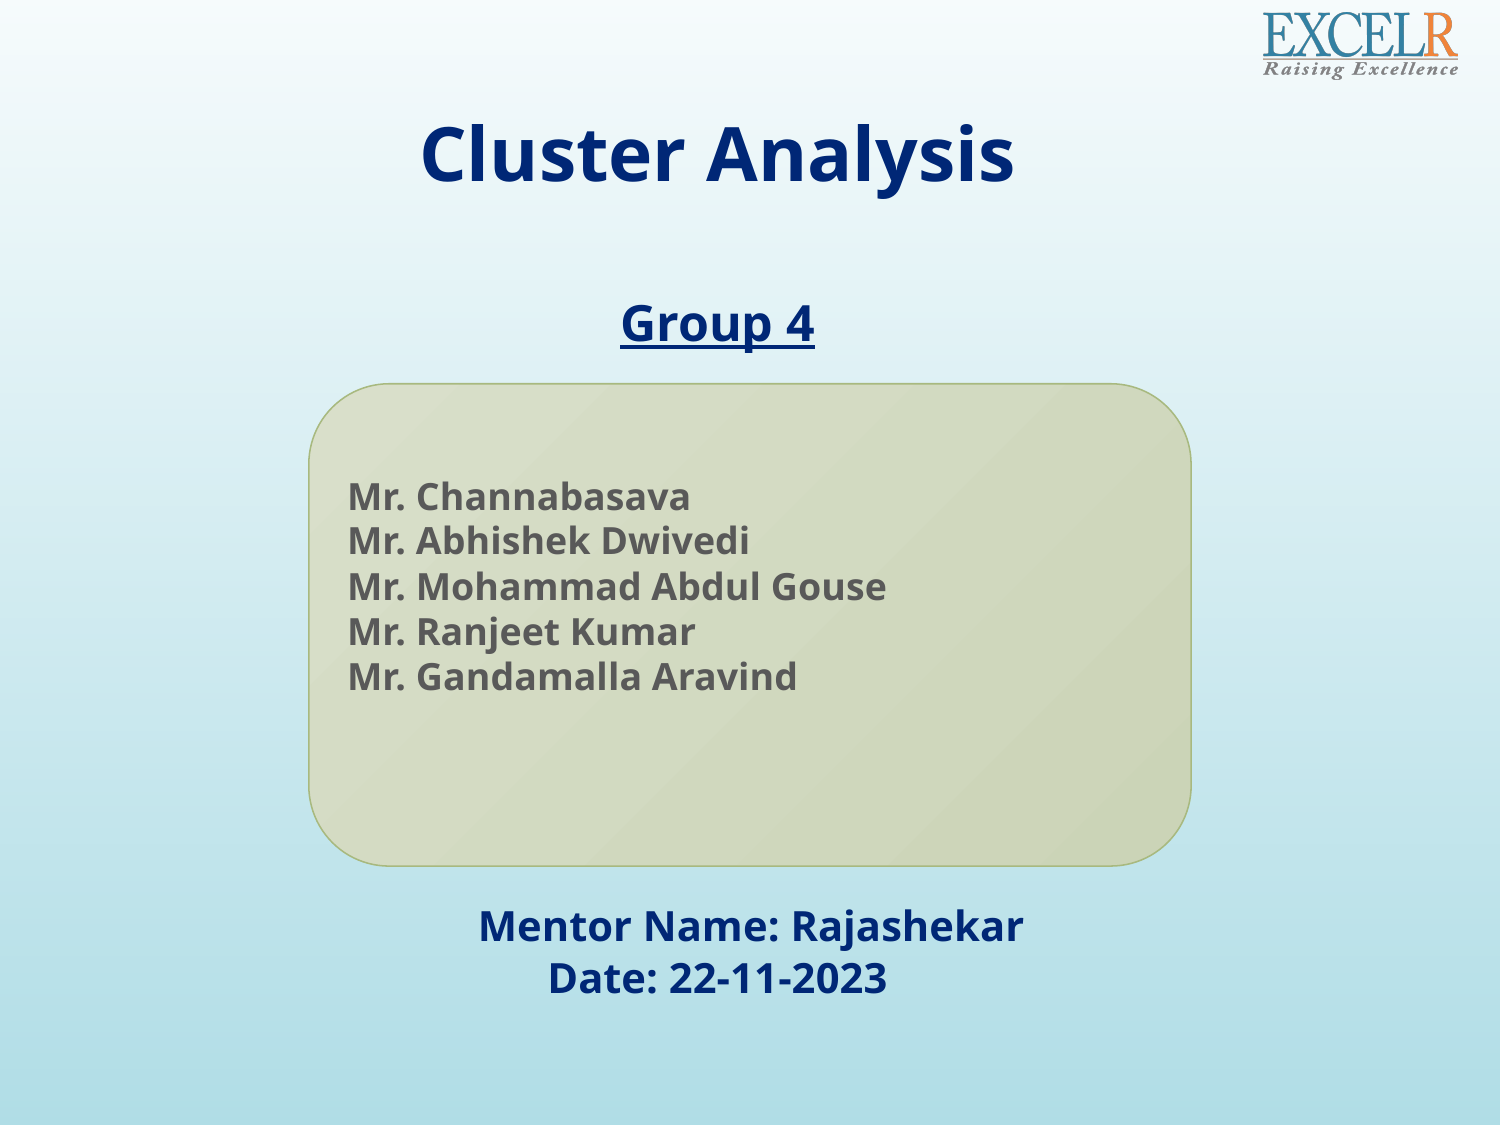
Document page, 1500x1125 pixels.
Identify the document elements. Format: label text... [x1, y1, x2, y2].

text_box Mr. Channabasava Mr. Abhishek Dwivedi Mr. Mohammad Abdul Gouse Mr. Ranjeet Kumar Mr. Gandamalla Aravind [308, 382, 1192, 867]
picture [1262, 12, 1459, 81]
text_box Cluster Analysis Group 4 Mentor Name: Rajashekar Date: 22-11-2023 [0, 106, 1455, 201]
